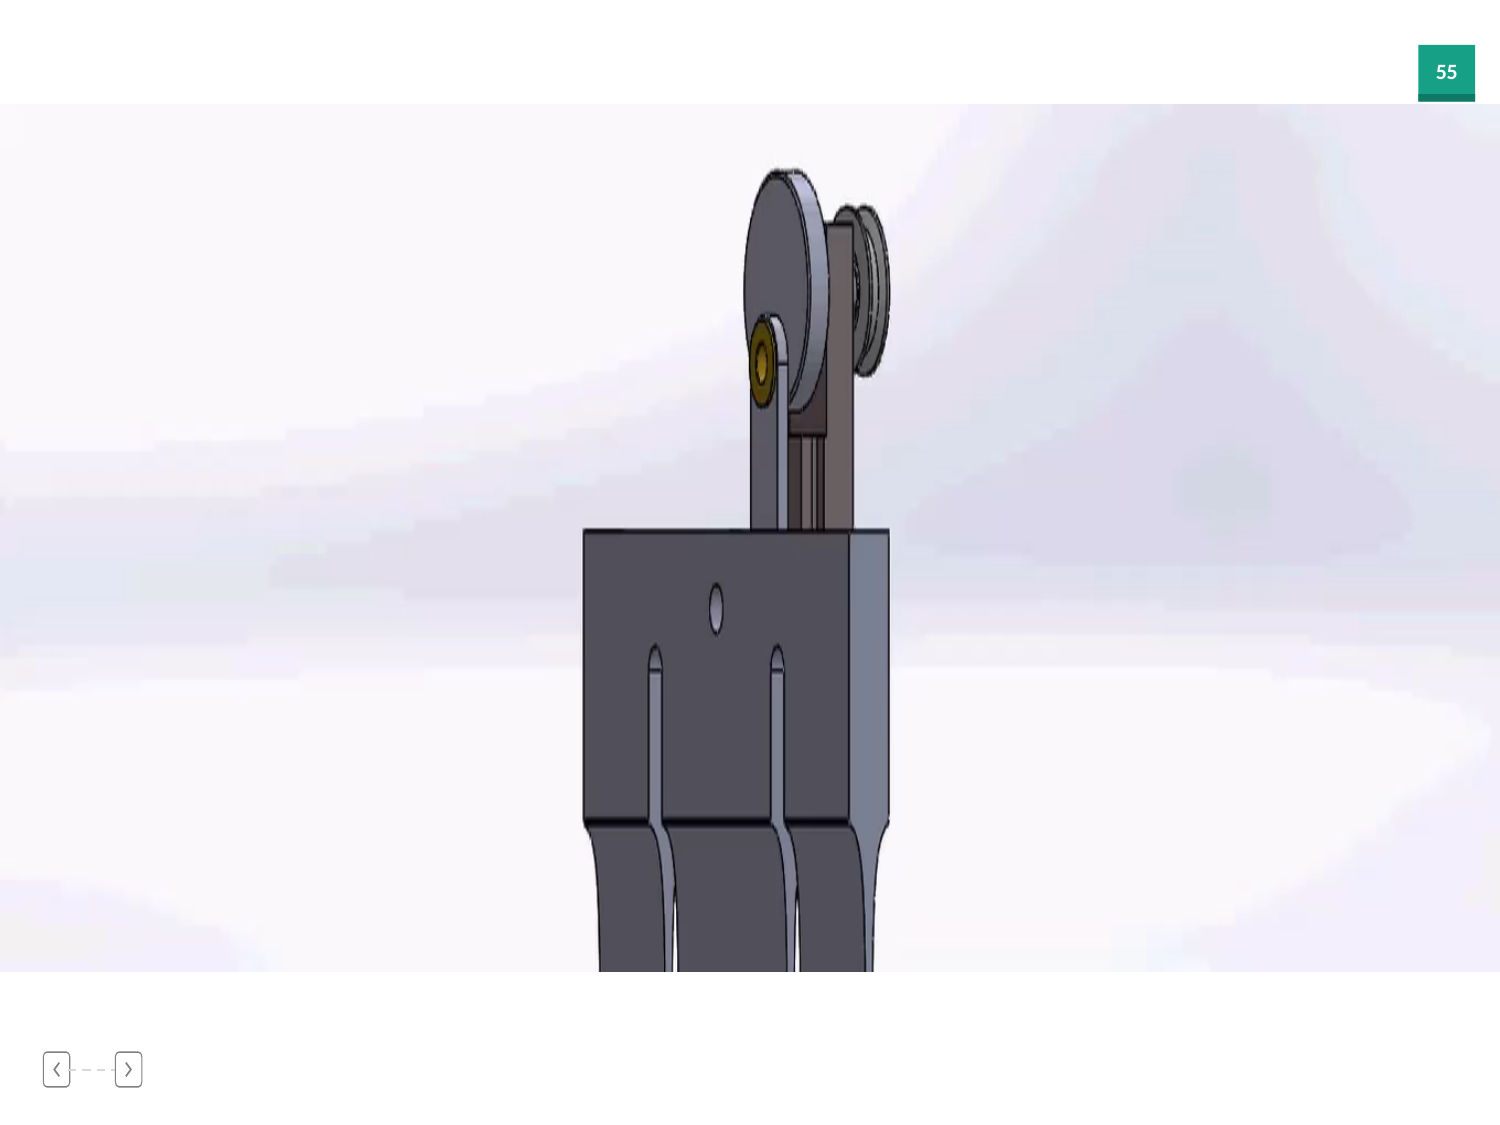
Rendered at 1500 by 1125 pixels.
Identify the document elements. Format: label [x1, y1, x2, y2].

text_box [0, 104, 1500, 973]
